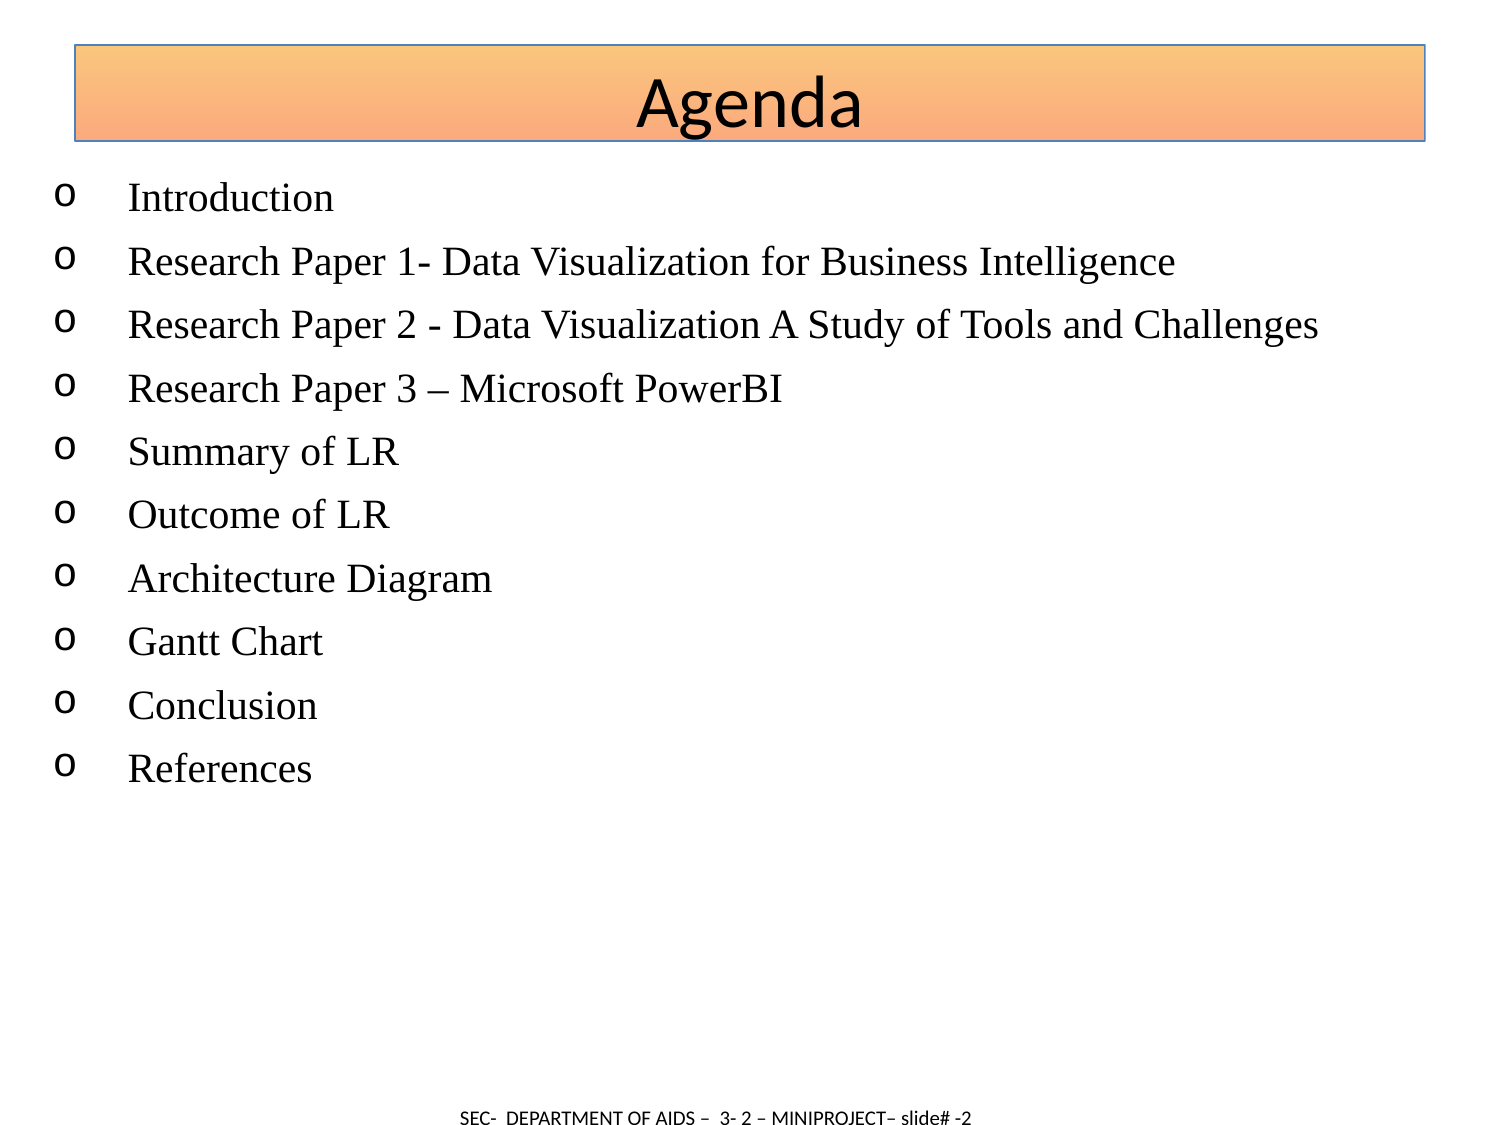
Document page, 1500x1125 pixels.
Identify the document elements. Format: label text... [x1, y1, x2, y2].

list Introduction Research Paper 1- Data Visualization for Business Intelligence Research Paper 2 - Data Visualization A Study of Tools and Challenges Research Paper 3 – Microsoft PowerBI Summary of LR Outcome of LR Architecture Diagram Gantt Chart Conclusion References [37, 162, 1450, 1025]
title Agenda [75, 45, 1425, 150]
